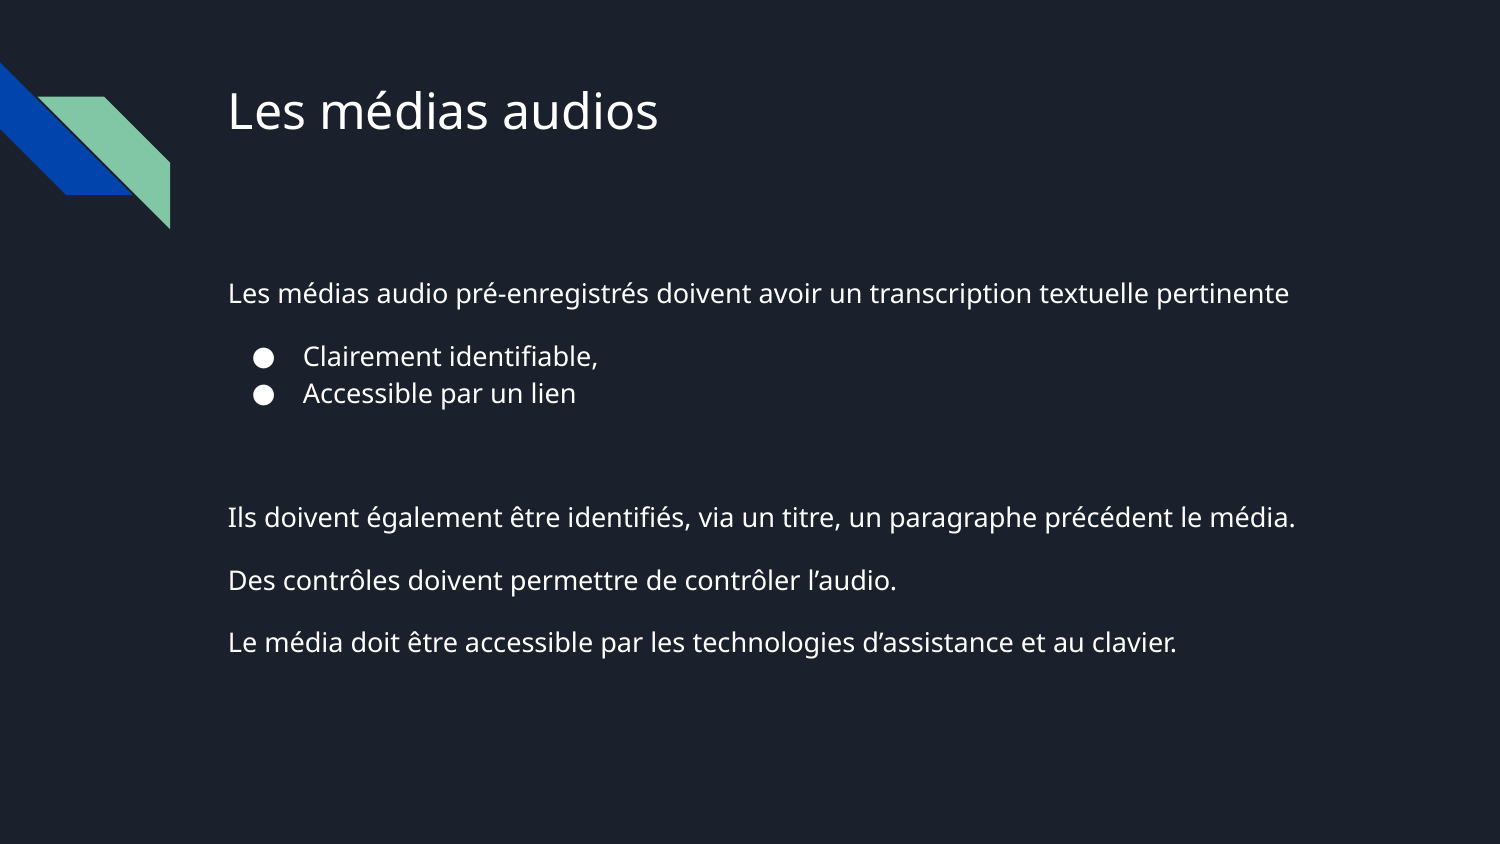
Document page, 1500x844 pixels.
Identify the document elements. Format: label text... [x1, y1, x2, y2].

title Les médias audios [212, 64, 1368, 215]
list Les médias audio pré-enregistrés doivent avoir un transcription textuelle pertinente Clairement identifiable, Accessible par un lien Ils doivent également être identifiés, via un titre, un paragraphe précédent le média. Des contrôles doivent permettre de contrôler l’audio. Le média doit être accessible par les technologies d’assistance et au clavier. [212, 257, 1368, 735]
